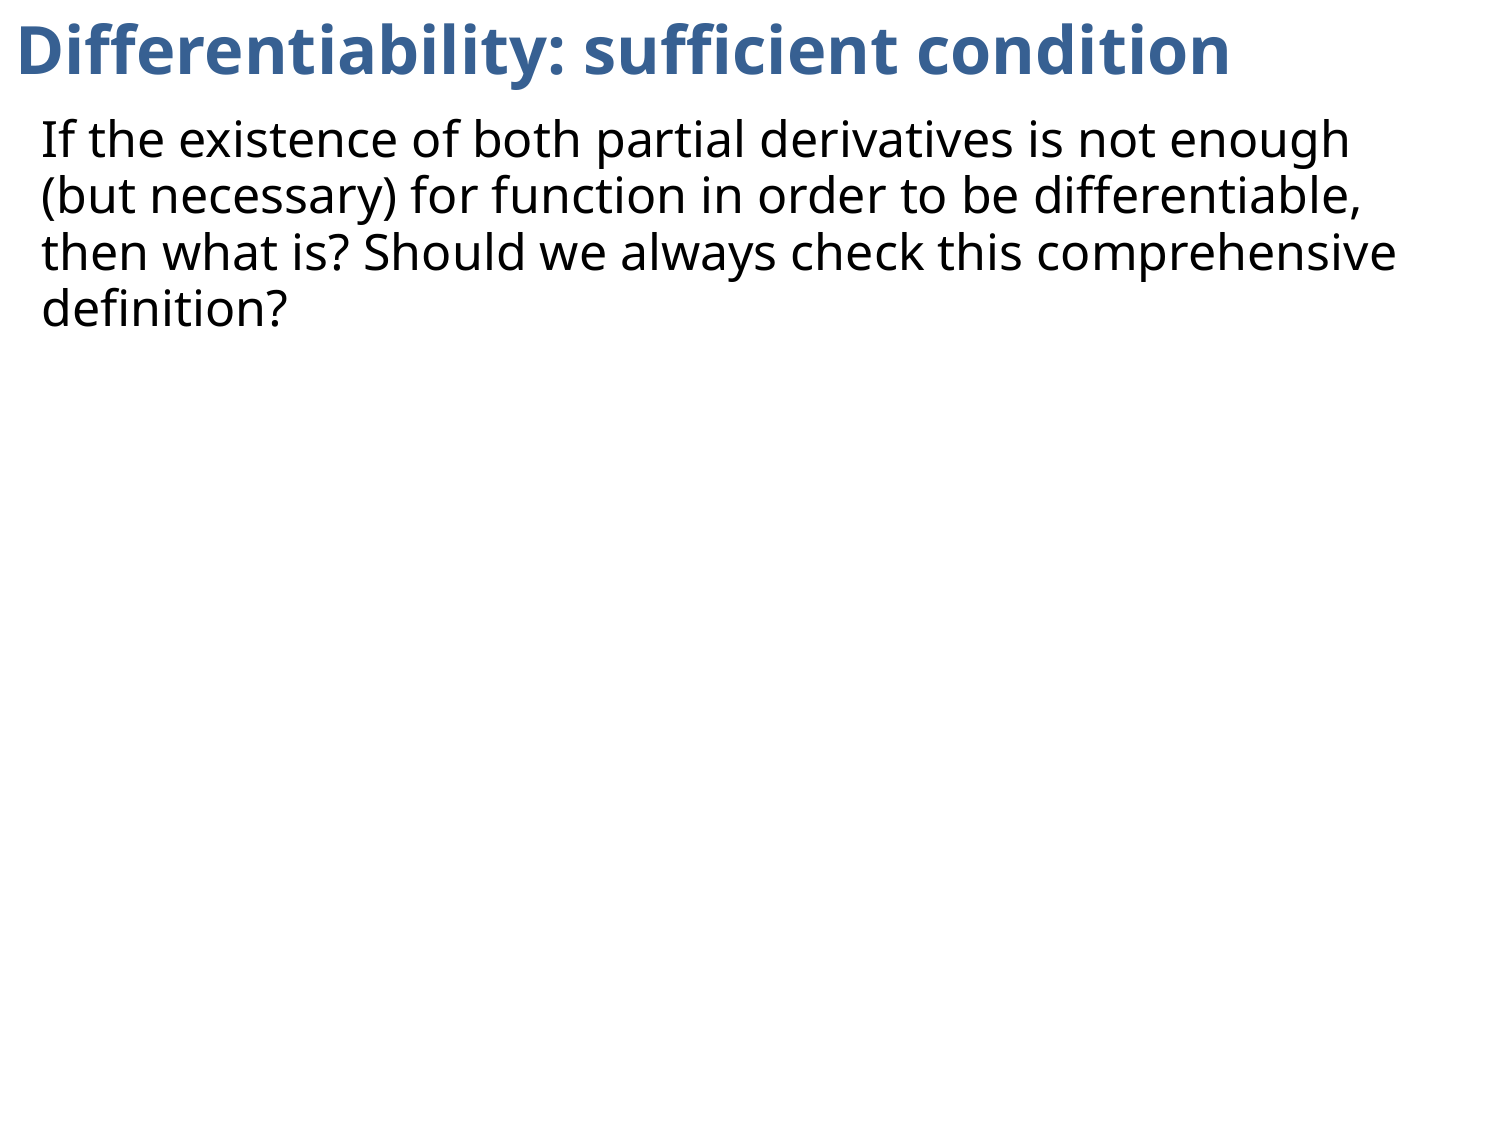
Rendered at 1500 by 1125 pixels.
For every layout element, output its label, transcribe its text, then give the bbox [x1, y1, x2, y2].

text_box If the existence of both partial derivatives is not enough (but necessary) for function in order to be differentiable, then what is? Should we always check this comprehensive definition? [26, 103, 1474, 291]
title Differentiability: sufficient condition [0, 0, 1500, 102]
